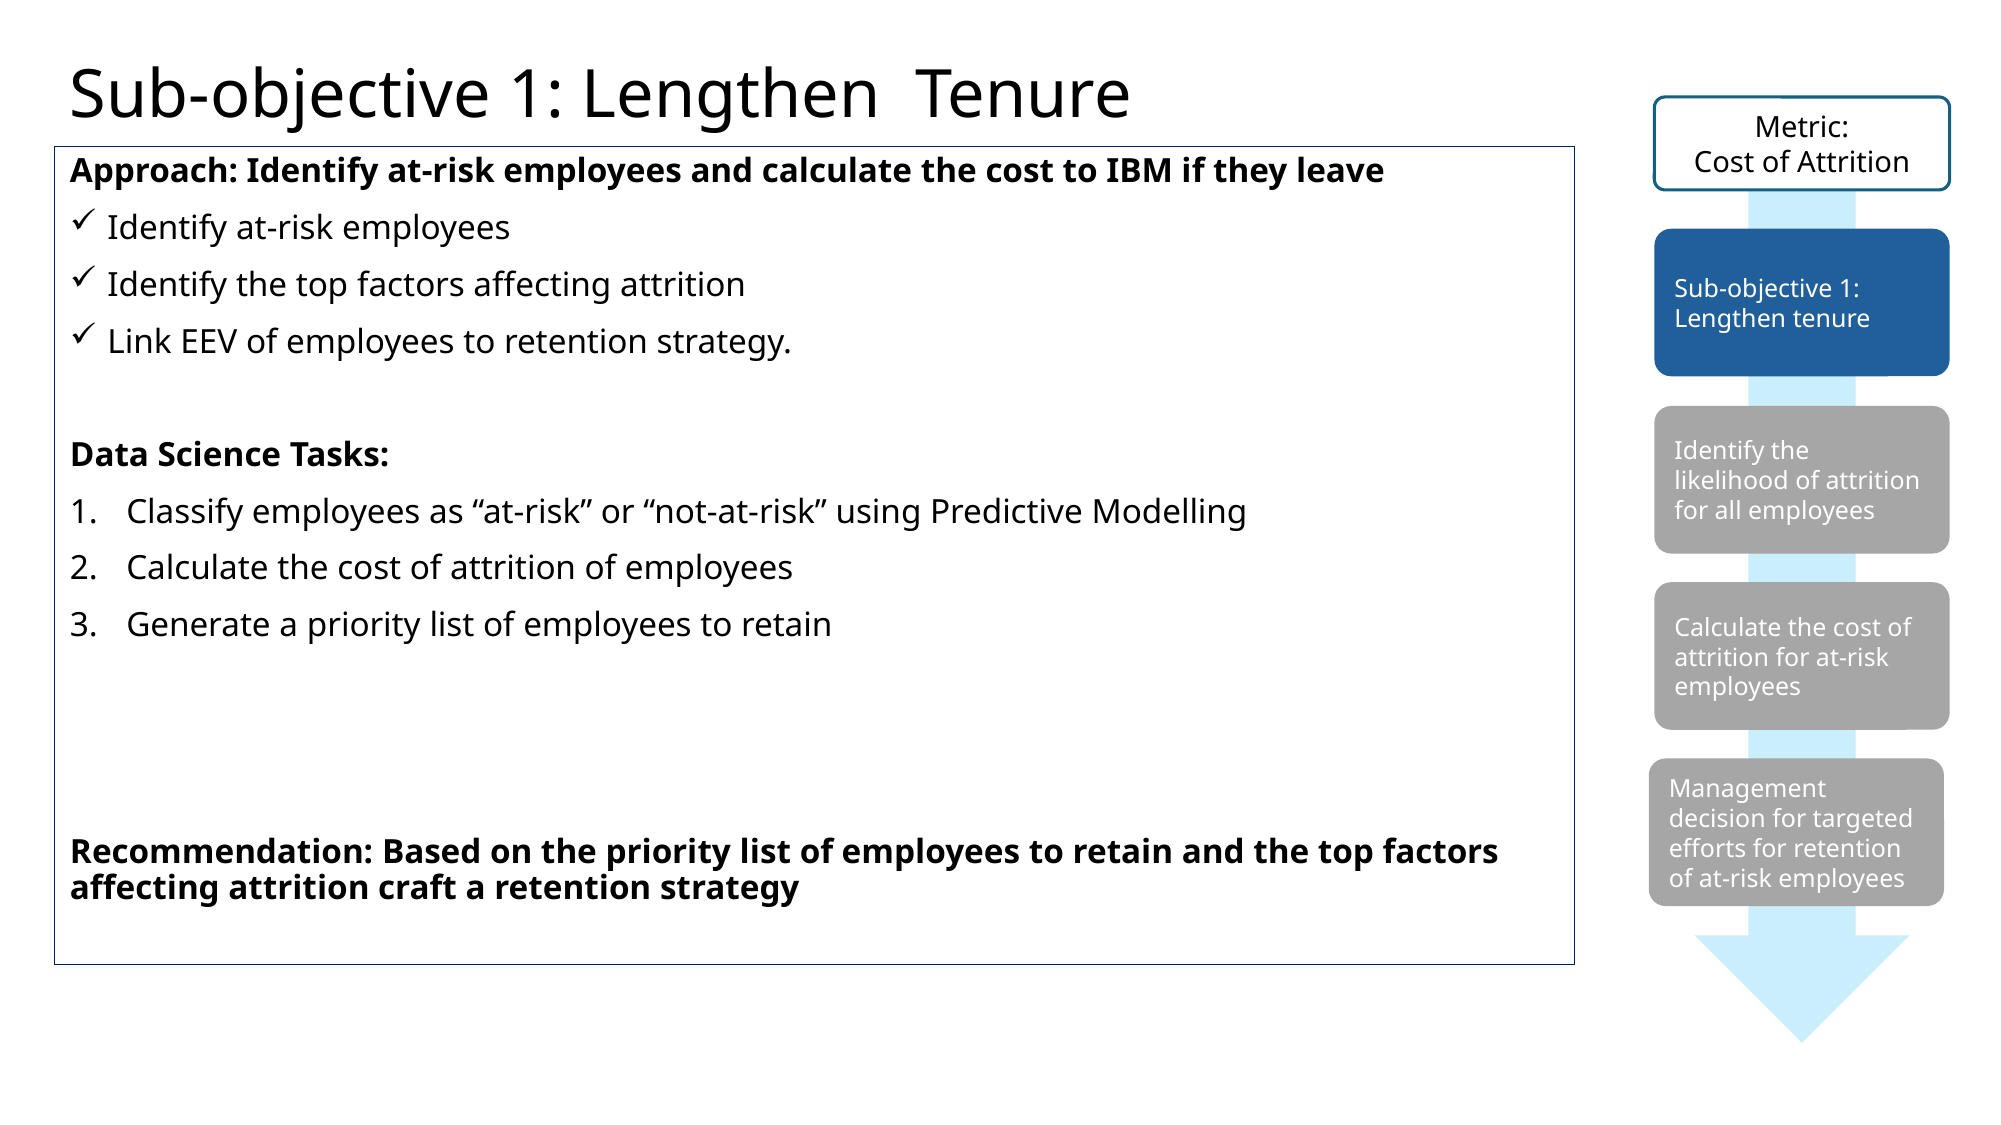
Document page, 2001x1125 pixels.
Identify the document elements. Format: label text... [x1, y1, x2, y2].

list Approach: Identify at-risk employees and calculate the cost to IBM if they leave Identify at-risk employees Identify the top factors affecting attrition Link EEV of employees to retention strategy. Data Science Tasks: Classify employees as “at-risk” or “not-at-risk” using Predictive Modelling Calculate the cost of attrition of employees Generate a priority list of employees to retain Recommendation: Based on the priority list of employees to retain and the top factors affecting attrition craft a retention strategy [54, 146, 1575, 965]
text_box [1648, 96, 1951, 1044]
title Sub-objective 1: Lengthen Tenure [54, 22, 1950, 170]
